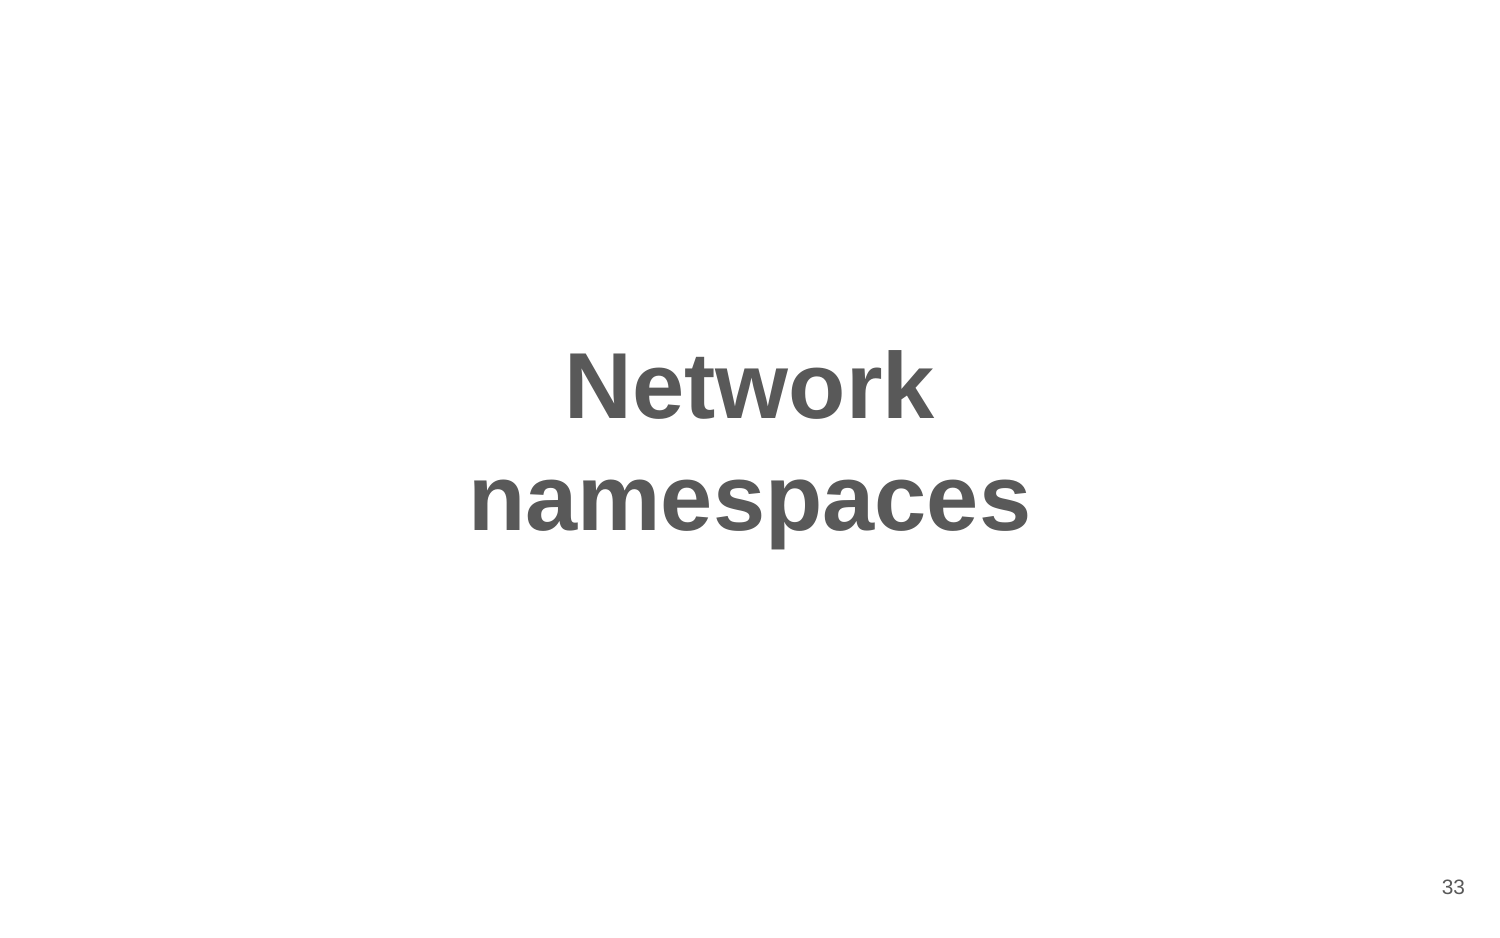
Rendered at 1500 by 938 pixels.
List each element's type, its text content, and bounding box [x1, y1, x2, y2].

text_box Network namespaces [289, 309, 1211, 628]
slide_number ‹#› [1389, 849, 1480, 922]
